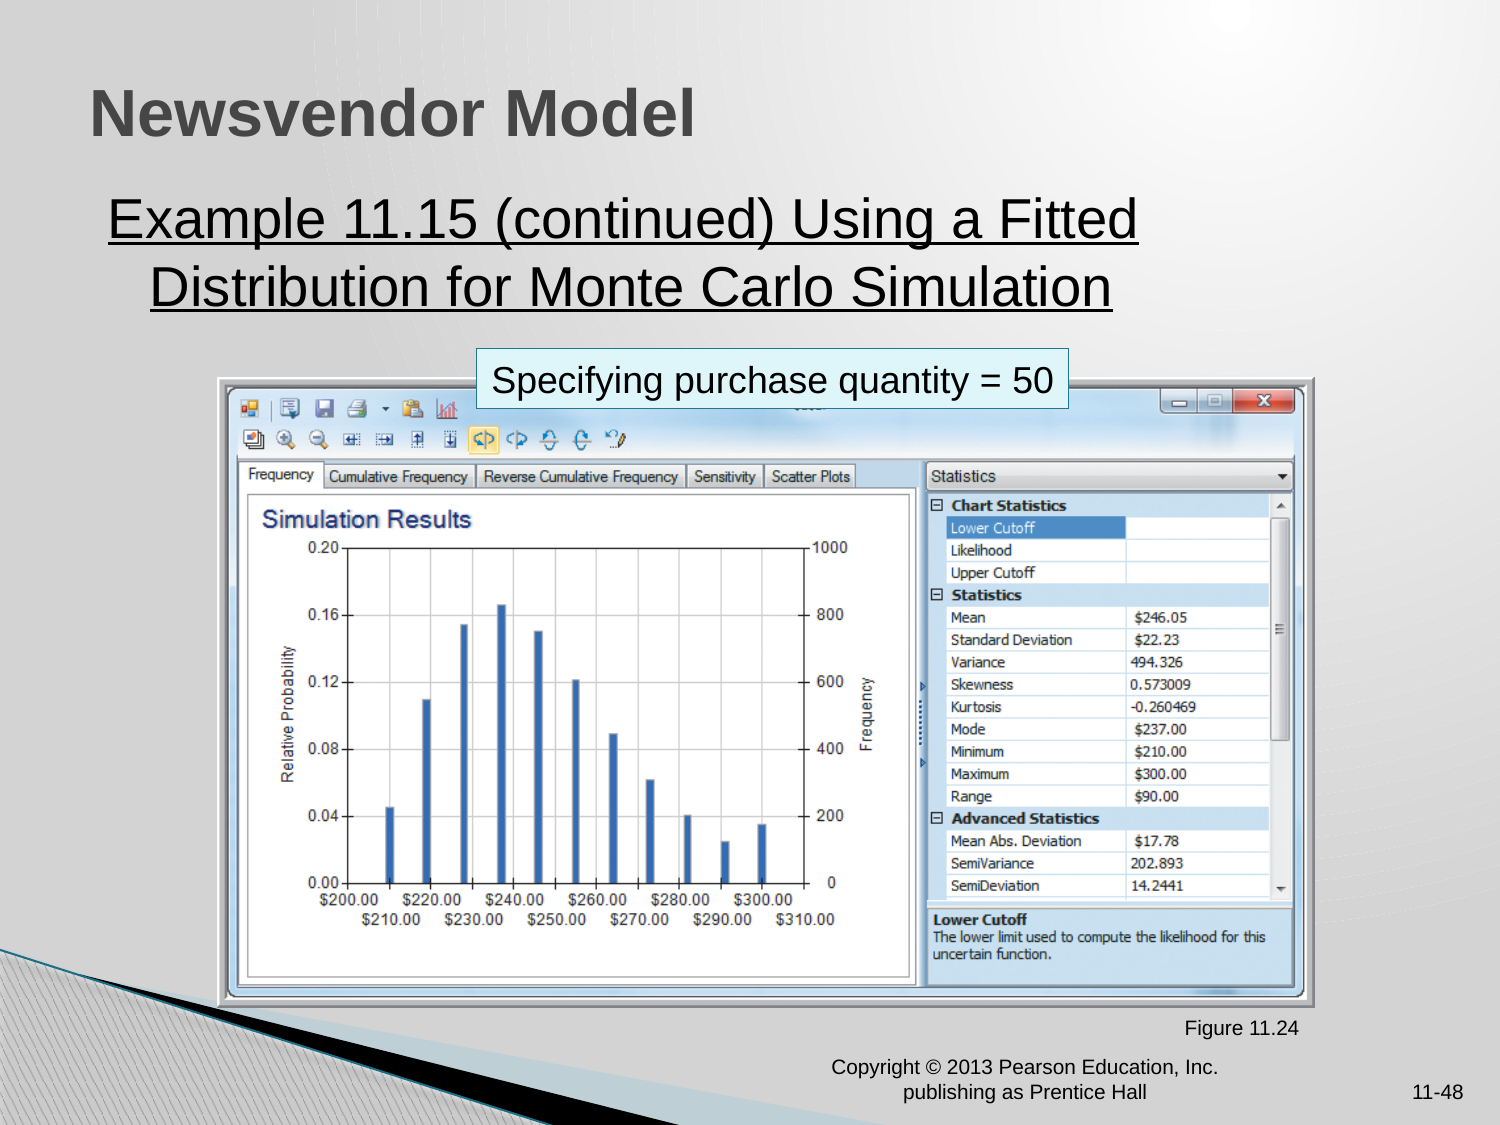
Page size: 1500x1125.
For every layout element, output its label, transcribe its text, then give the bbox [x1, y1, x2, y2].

picture [216, 376, 1315, 1008]
text_box Specifying purchase quantity = 50 [476, 348, 1069, 376]
slide_number 11-48 [1362, 1051, 1479, 1112]
text_box Figure 11.24 [1169, 1017, 1315, 1047]
list Example 11.15 (continued) Using a Fitted Distribution for Monte Carlo Simulation [74, 174, 1426, 918]
title Newsvendor Model [75, 45, 1425, 175]
footer Copyright © 2013 Pearson Education, Inc. publishing as Prentice Hall [812, 1051, 1238, 1112]
